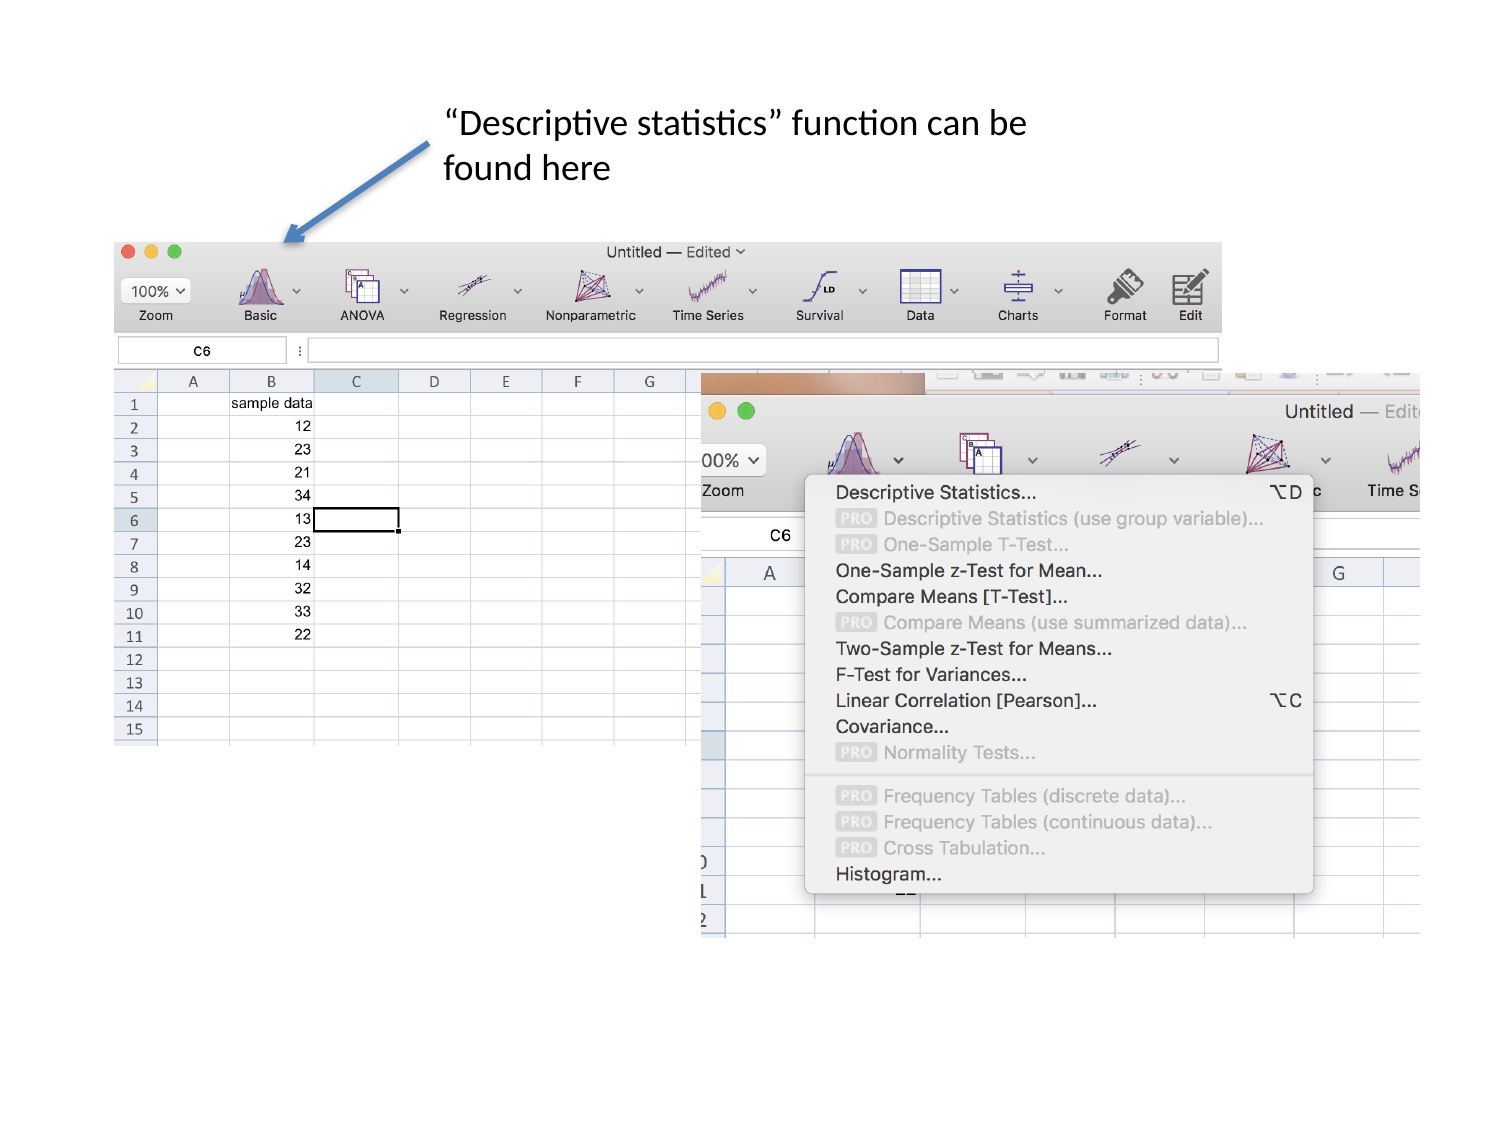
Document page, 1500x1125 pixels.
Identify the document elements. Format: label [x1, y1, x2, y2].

text_box [114, 90, 1421, 938]
